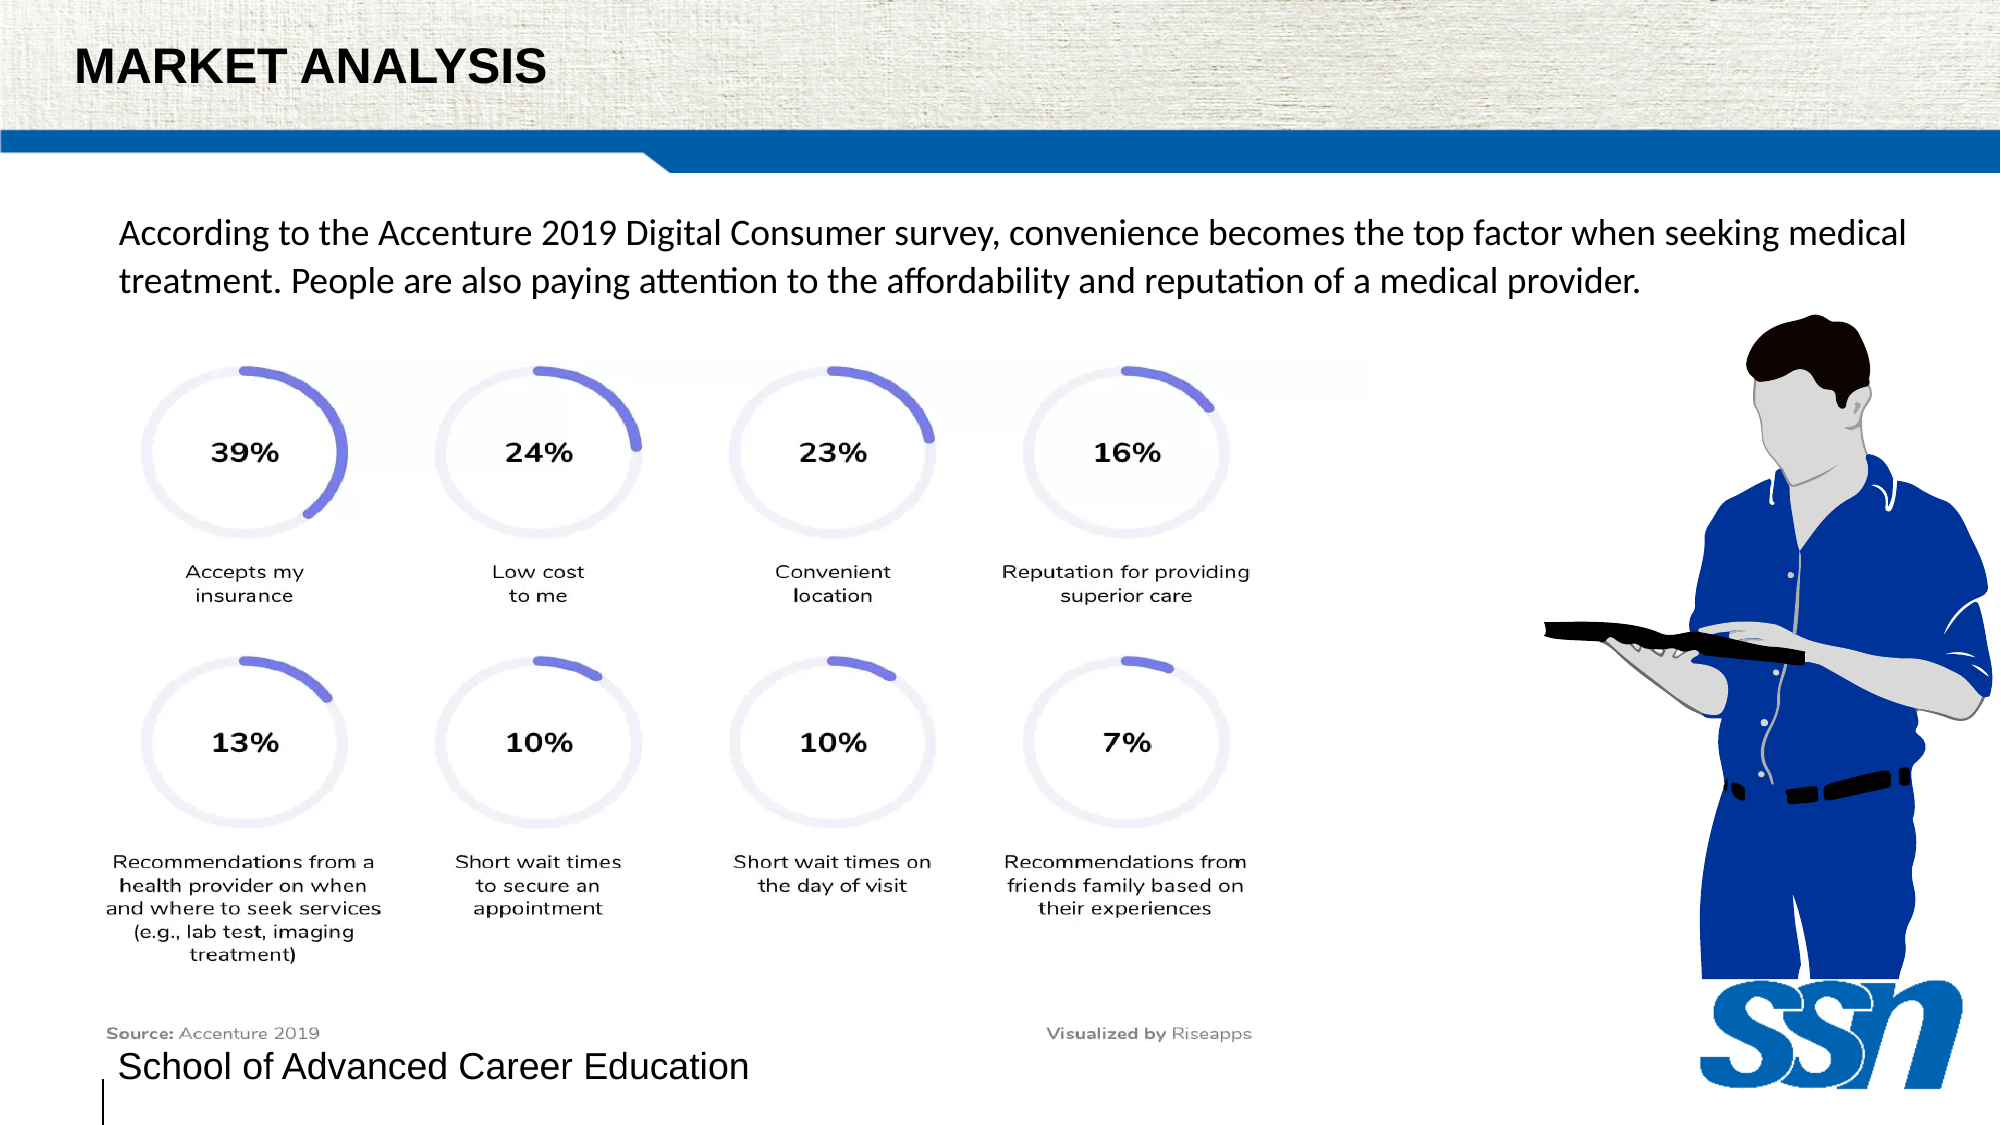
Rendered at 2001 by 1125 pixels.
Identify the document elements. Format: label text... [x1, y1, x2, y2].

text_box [1543, 307, 2000, 980]
title Market ANALYSIS [66, 2, 1934, 126]
text_box According to the Accenture 2019 Digital Consumer survey, convenience becomes the top factor when seeking medical treatment. People are also paying attention to the affordability and reputation of a medical provider. [104, 197, 1971, 309]
picture [0, 0, 2000, 173]
picture [0, 361, 1372, 1046]
picture [1698, 980, 1965, 1094]
